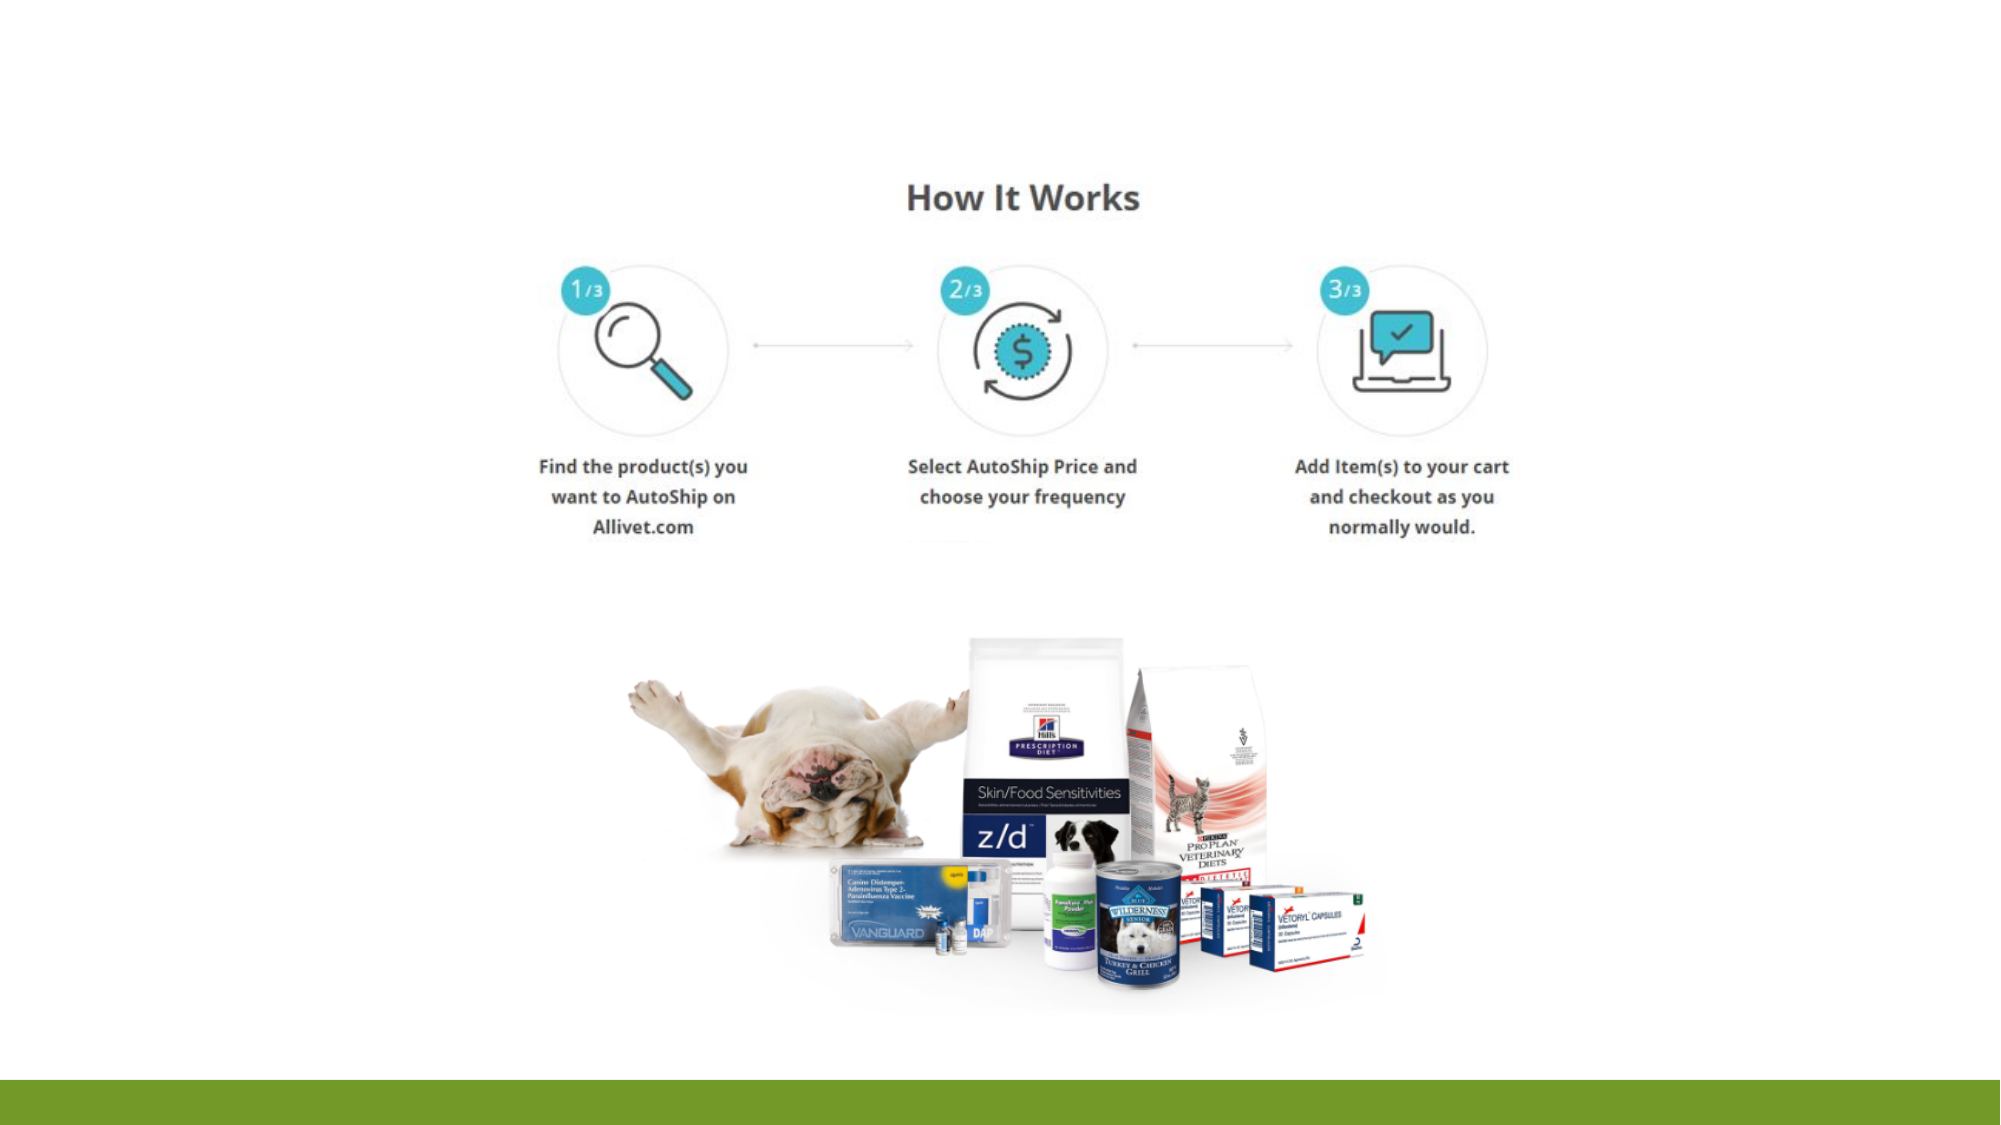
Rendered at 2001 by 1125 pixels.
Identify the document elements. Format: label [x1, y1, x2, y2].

picture [595, 599, 1398, 1016]
picture [446, 141, 1547, 549]
